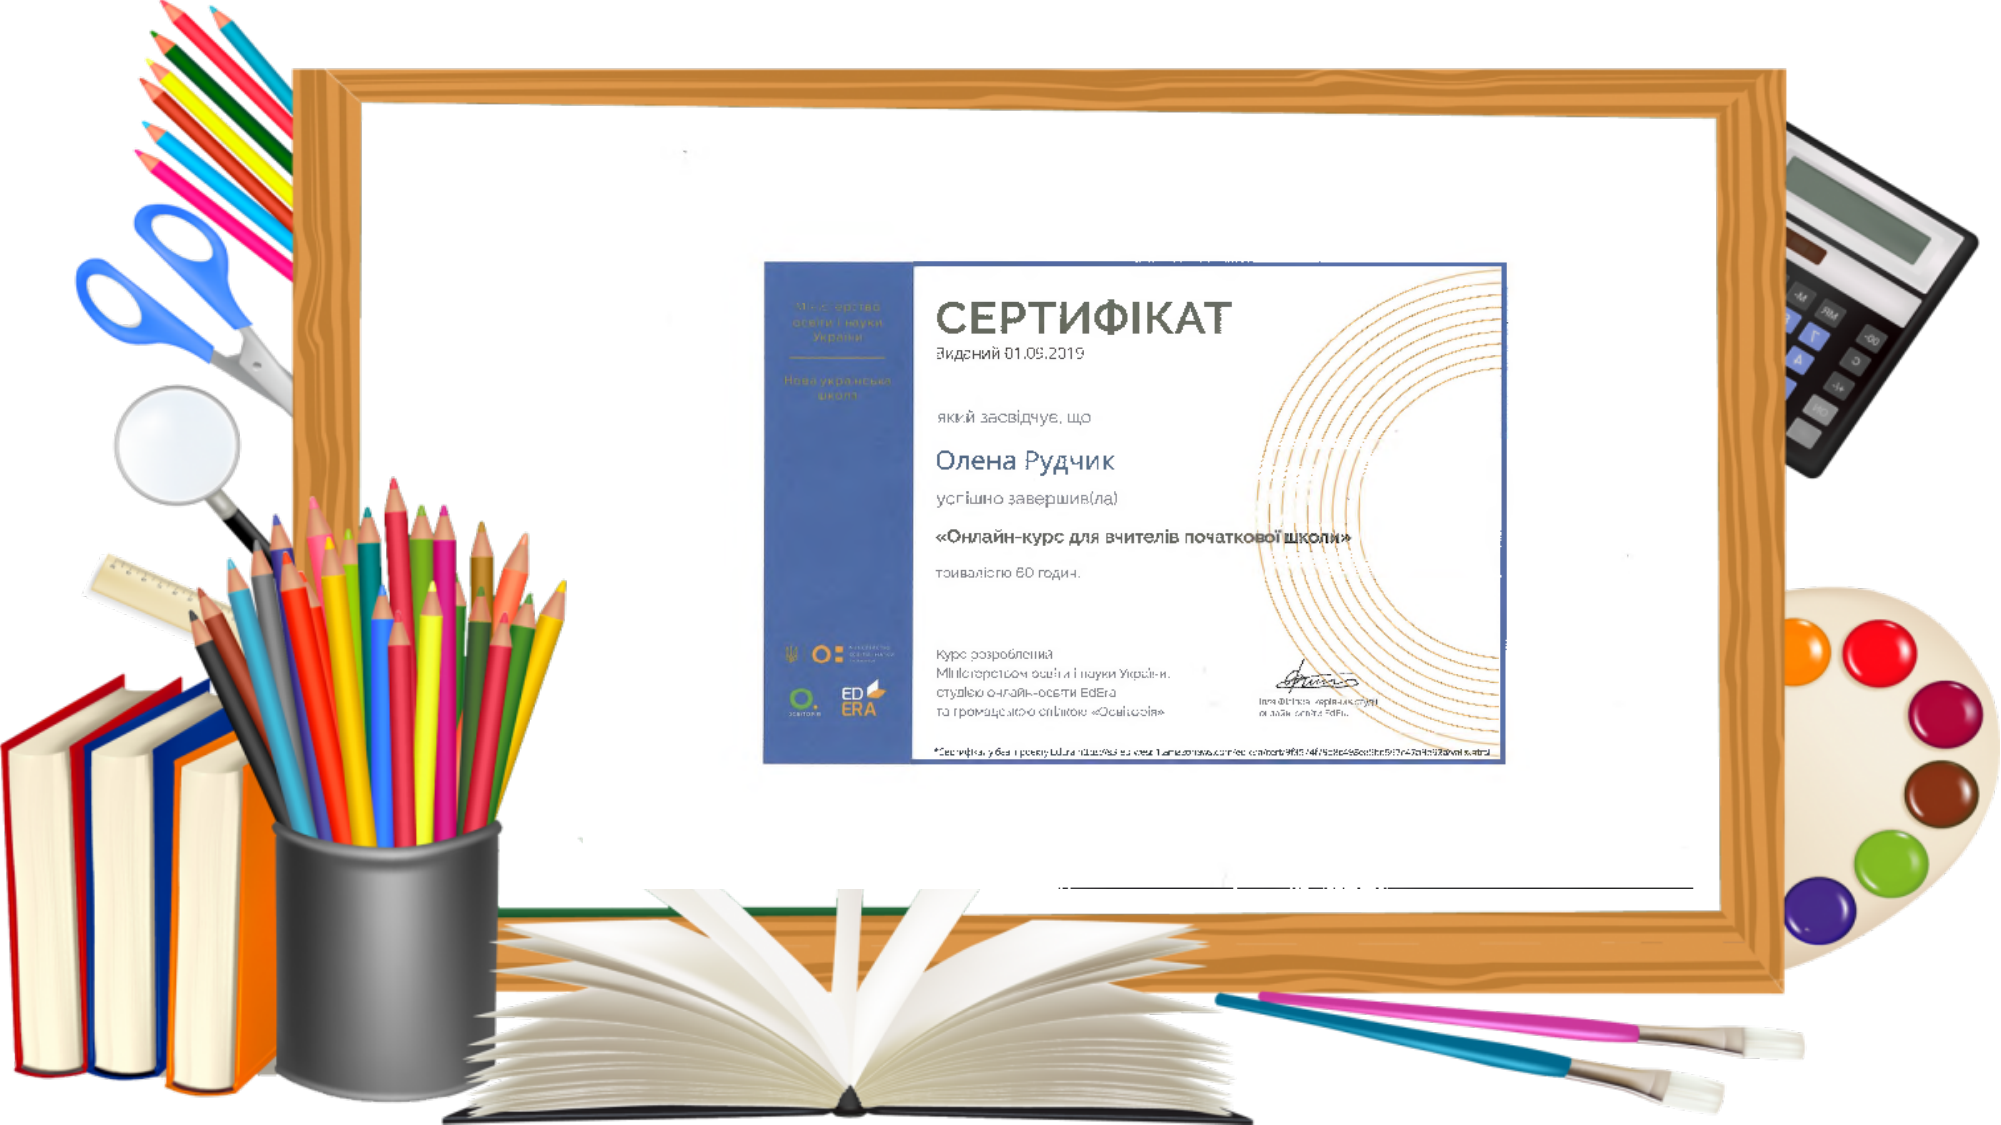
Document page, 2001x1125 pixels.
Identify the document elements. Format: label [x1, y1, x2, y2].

text_box [583, 133, 1696, 889]
picture [0, 0, 2000, 1125]
